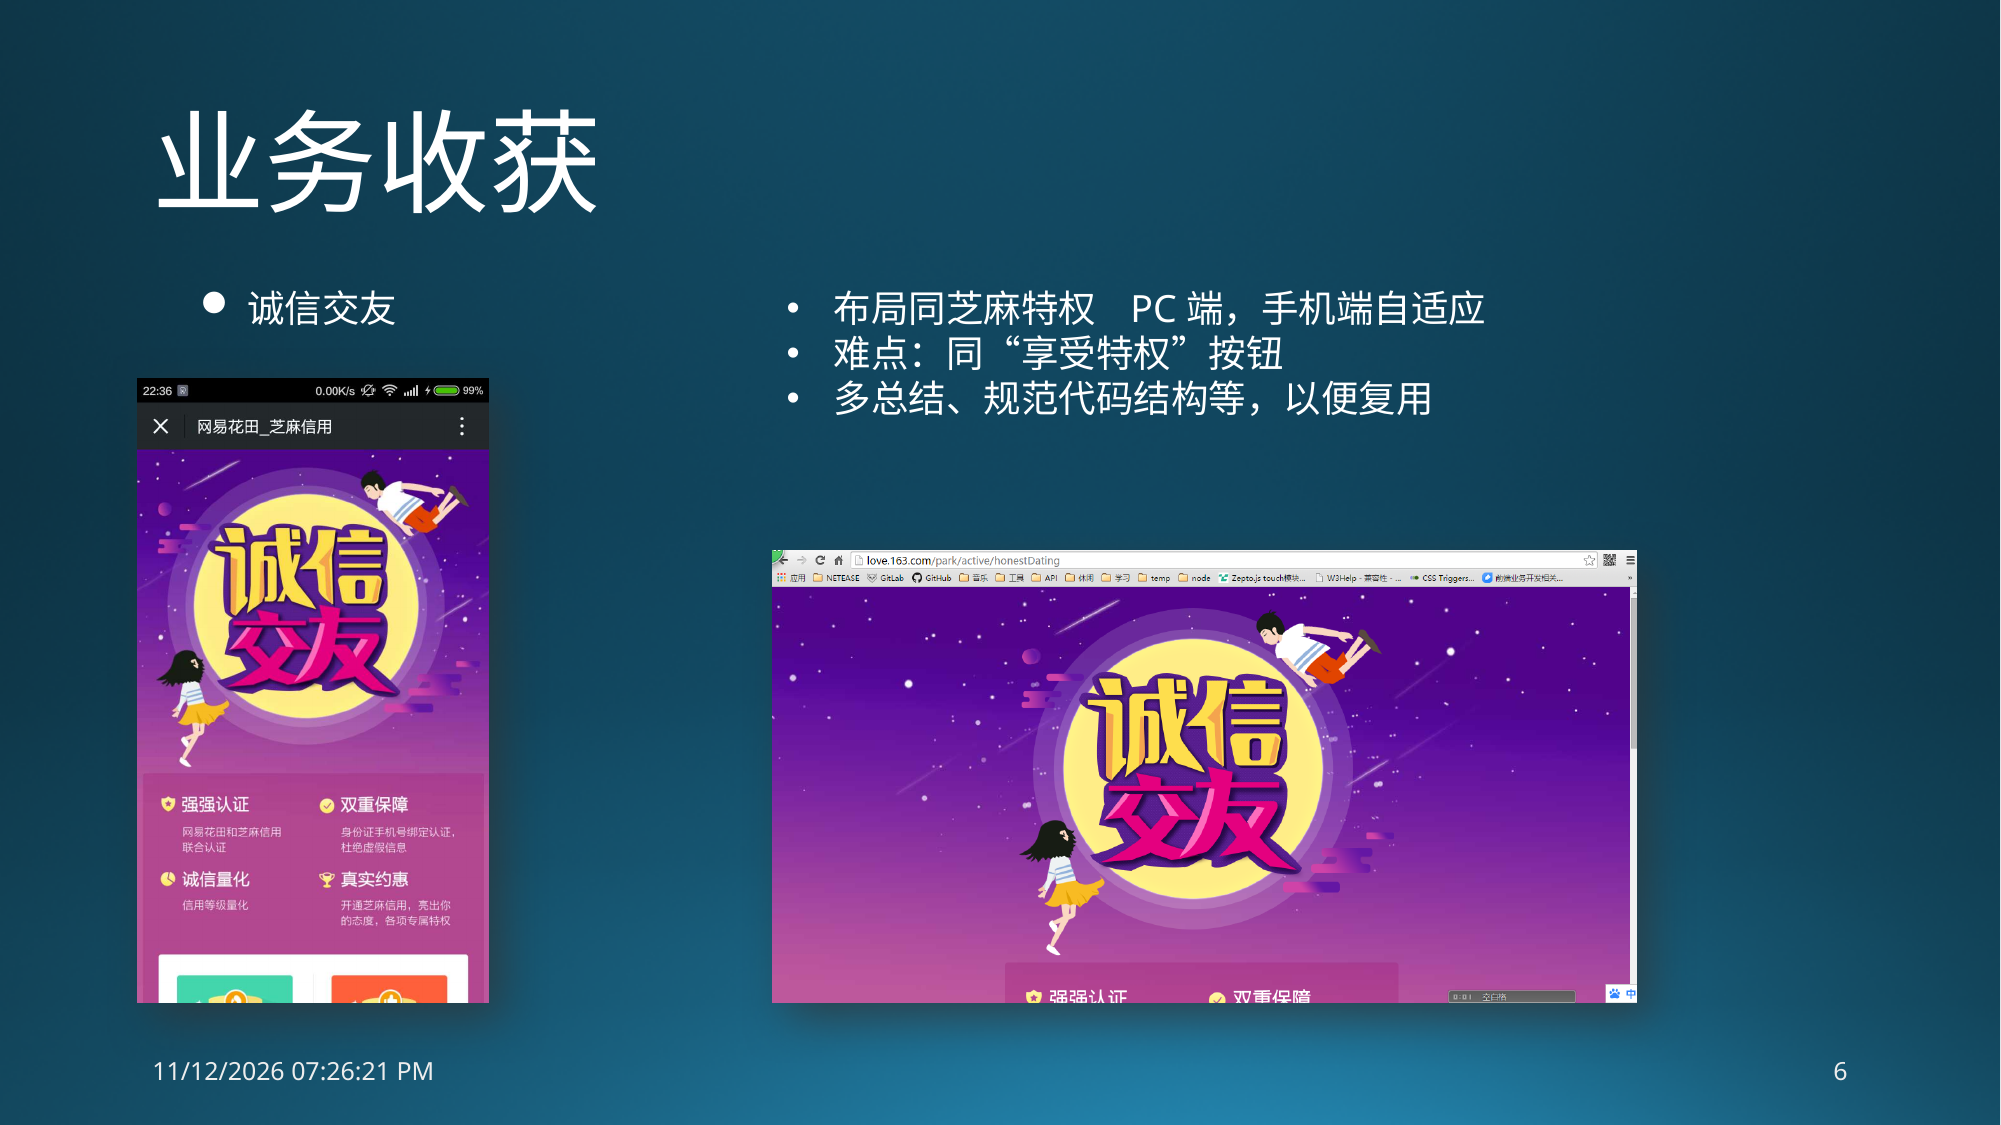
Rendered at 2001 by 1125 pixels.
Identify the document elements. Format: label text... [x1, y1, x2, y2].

text_box 布局同芝麻特权 PC端，手机端自适应 难点：同“享受特权”按钮 多总结、规范代码结构等，以便复用 [771, 277, 1953, 427]
slide_number 6 [1412, 1042, 1863, 1103]
picture [0, 0, 2001, 1125]
title 业务收获 [137, 59, 1863, 278]
text_box 诚信交友 [185, 277, 489, 337]
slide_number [137, 1042, 588, 1103]
